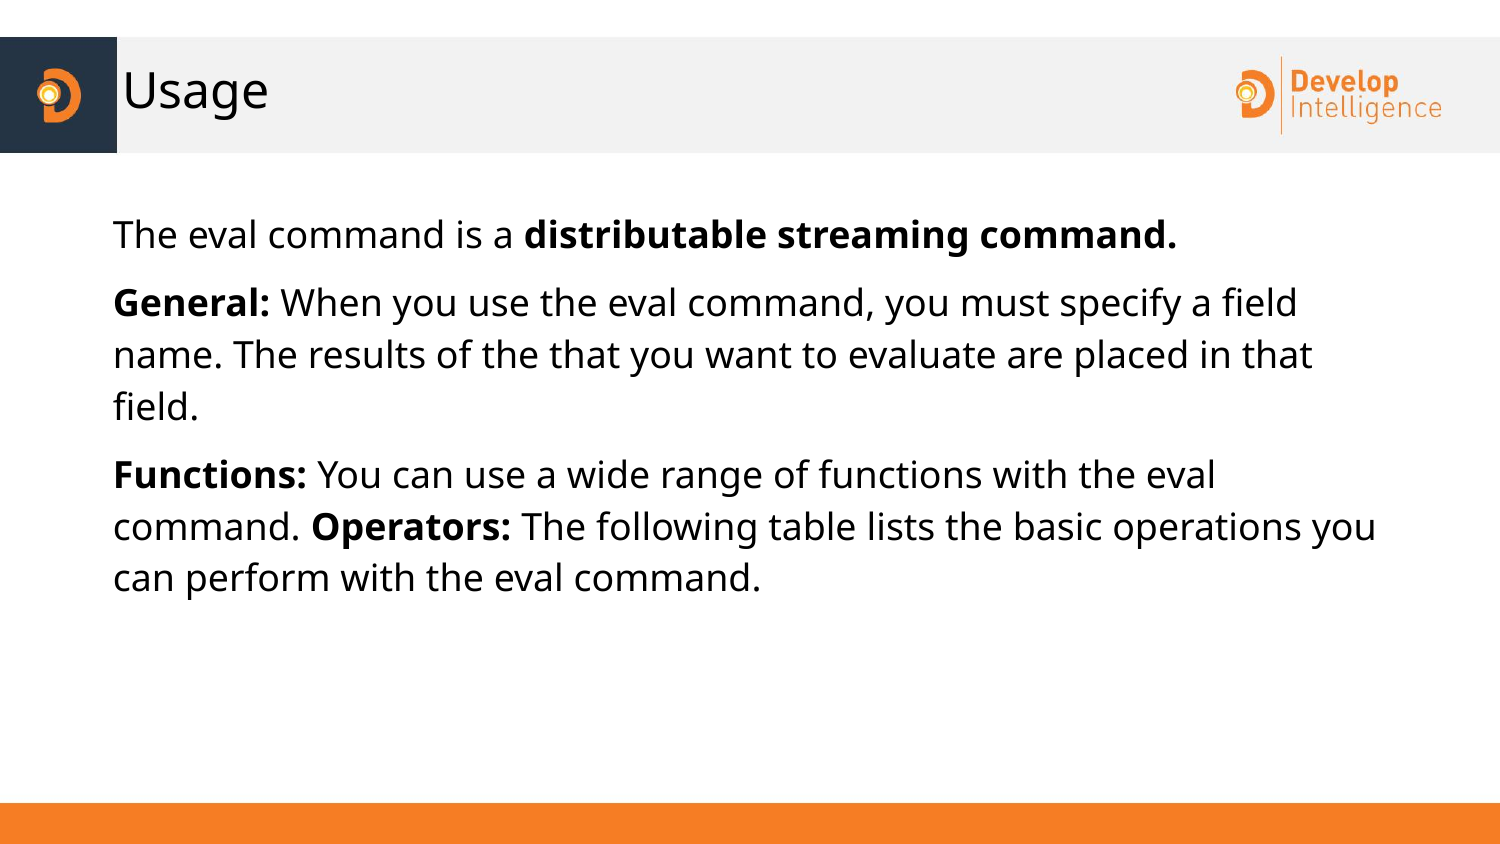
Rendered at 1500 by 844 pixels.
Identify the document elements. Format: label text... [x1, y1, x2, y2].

list The eval command is a distributable streaming command. General: When you use the eval command, you must specify a field name. The results of the that you want to evaluate are placed in that field. Functions: You can use a wide range of functions with the eval command. Operators: The following table lists the basic operations you can perform with the eval command. [101, 198, 1396, 762]
title Usage [19, 36, 1396, 149]
picture [0, 0, 1500, 844]
